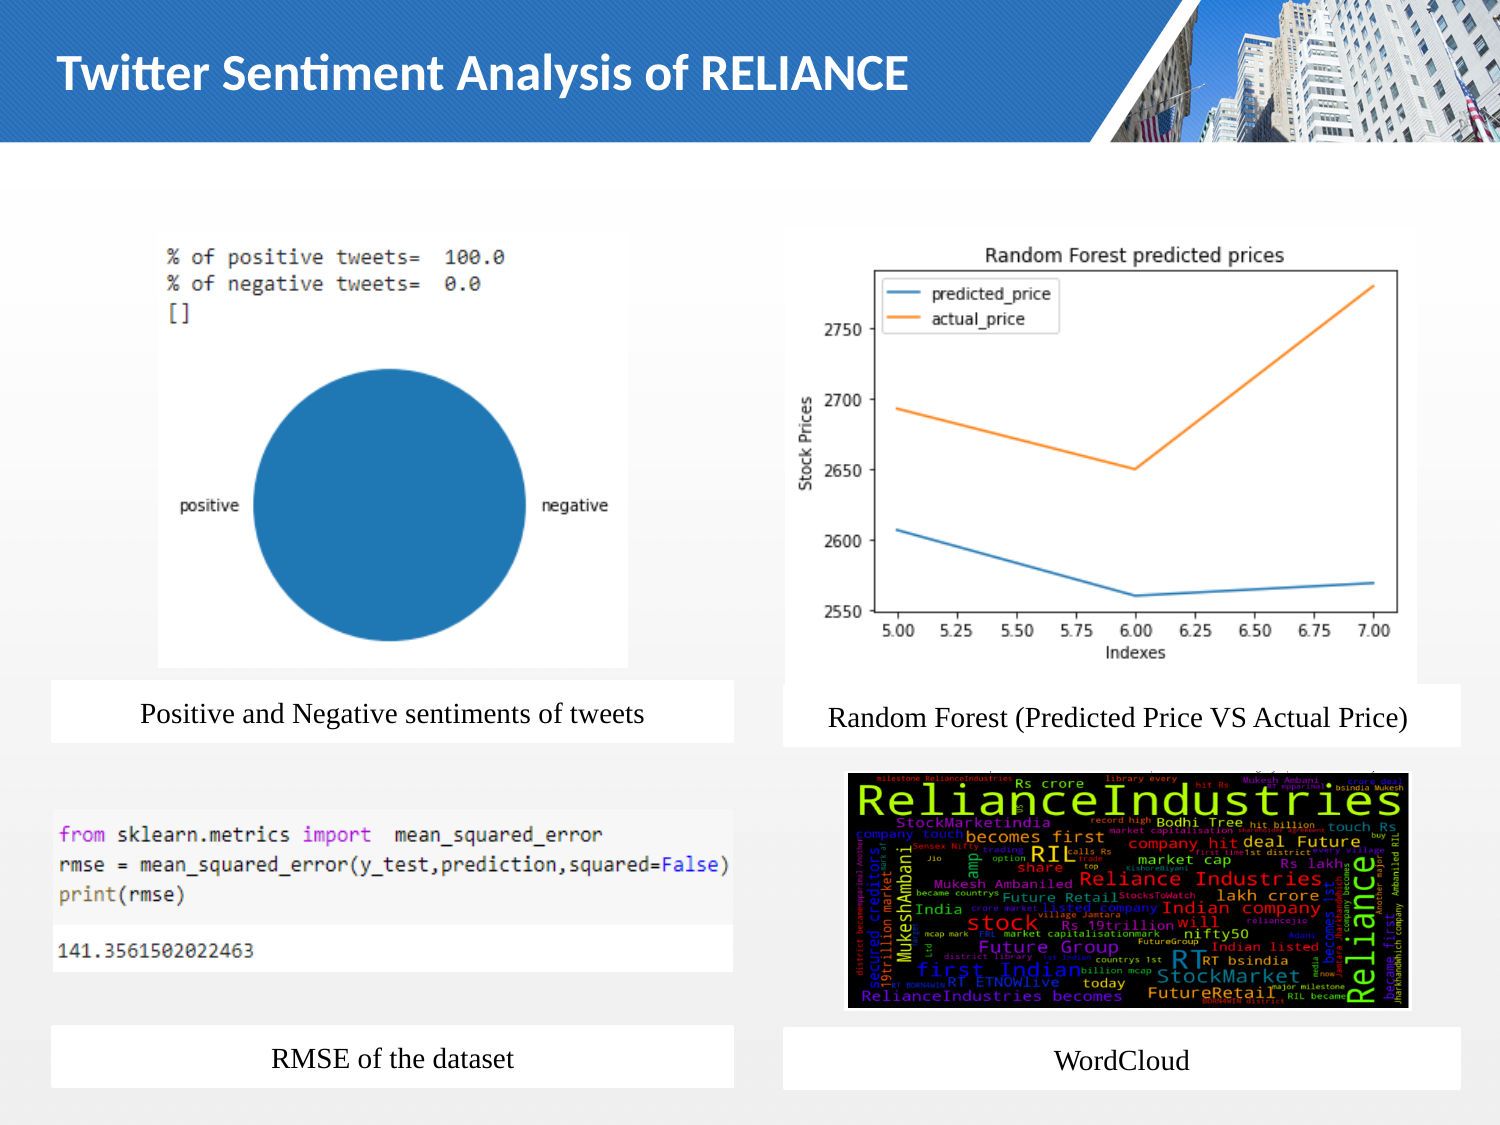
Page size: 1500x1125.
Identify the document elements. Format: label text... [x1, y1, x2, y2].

text_box RMSE of the dataset [51, 1025, 734, 1088]
text_box Random Forest (Predicted Price VS Actual Price) [783, 684, 1461, 747]
text_box Positive and Negative sentiments of tweets [51, 680, 734, 743]
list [158, 233, 628, 669]
title Twitter Sentiment Analysis of RELIANCE [29, 4, 1287, 135]
picture [0, 0, 1500, 1125]
text_box WordCloud [783, 1027, 1461, 1090]
